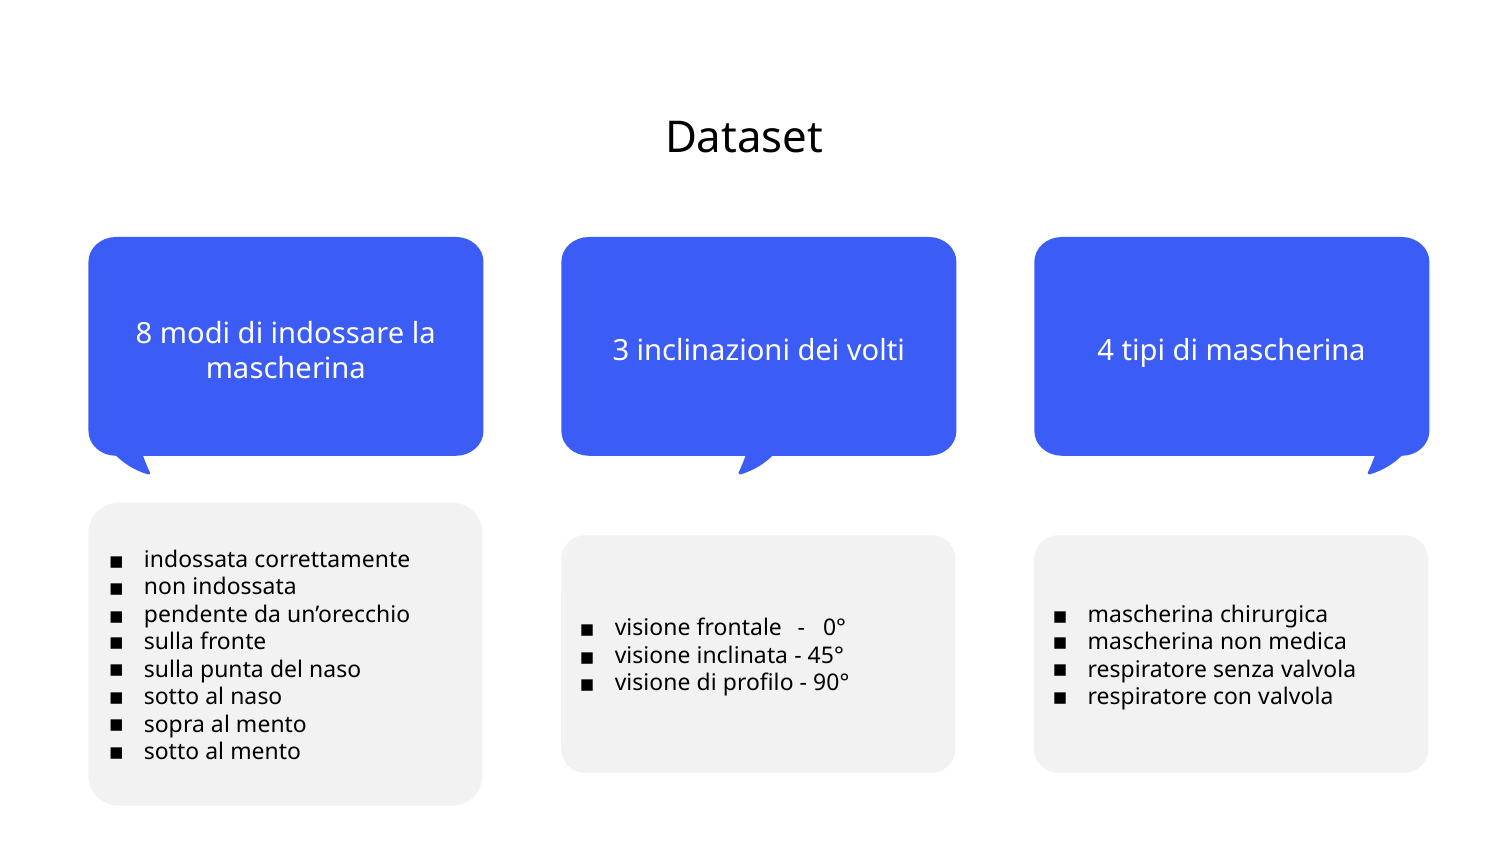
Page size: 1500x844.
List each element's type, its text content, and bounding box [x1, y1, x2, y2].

text_box 8 modi di indossare la mascherina [88, 236, 484, 475]
text_box indossata correttamente non indossata pendente da un’orecchio sulla fronte sulla punta del naso sotto al naso sopra al mento sotto al mento [88, 502, 483, 806]
text_box 3 inclinazioni dei volti [561, 236, 957, 475]
text_box mascherina chirurgica mascherina non medica respiratore senza valvola respiratore con valvola [1034, 535, 1429, 773]
text_box visione frontale - 0° visione inclinata - 45° visione di profilo - 90° [561, 535, 956, 773]
text_box 4 tipi di mascherina [1034, 236, 1430, 475]
text_box Dataset [329, 103, 1171, 168]
